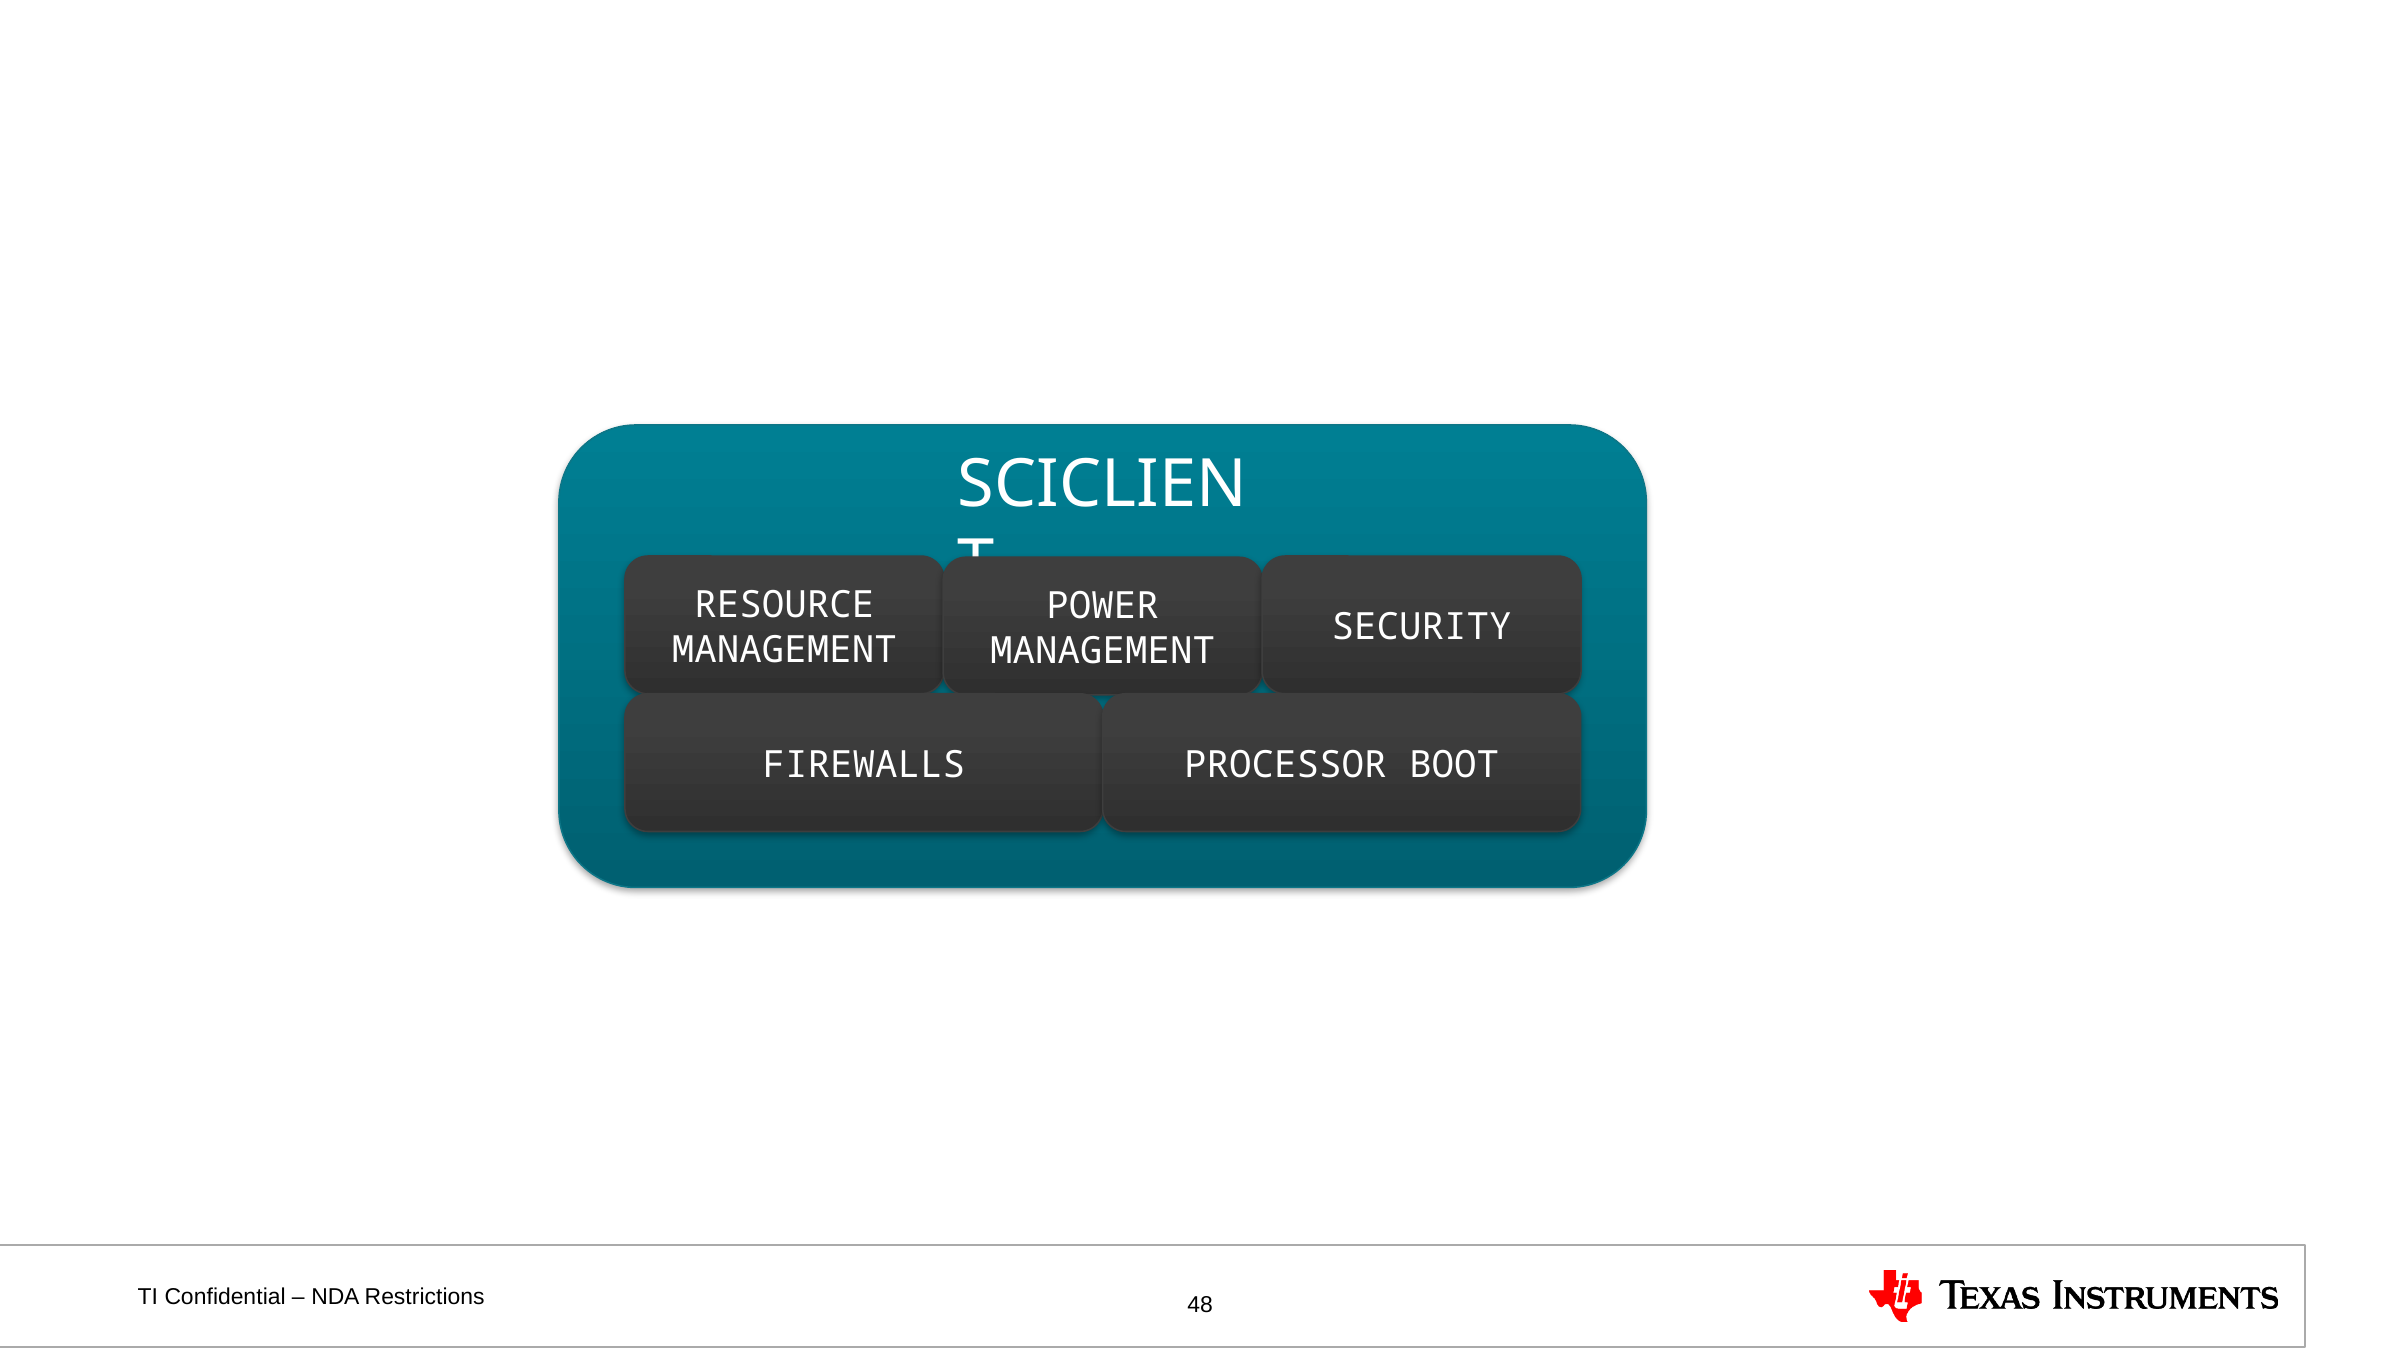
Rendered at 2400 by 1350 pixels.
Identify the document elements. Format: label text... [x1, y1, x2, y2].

text_box POWER MANAGEMENT [942, 556, 1260, 696]
text_box PROCESSOR BOOT [1101, 692, 1582, 833]
slide_number 48 [919, 1279, 1481, 1321]
picture [1869, 1270, 2278, 1322]
text_box SECURITY [1261, 555, 1582, 694]
text_box SCICLIENT [943, 432, 1282, 565]
text_box FIREWALLS [624, 692, 1102, 833]
text_box RESOURCE MANAGEMENT [624, 555, 942, 694]
text_box [558, 424, 1648, 889]
